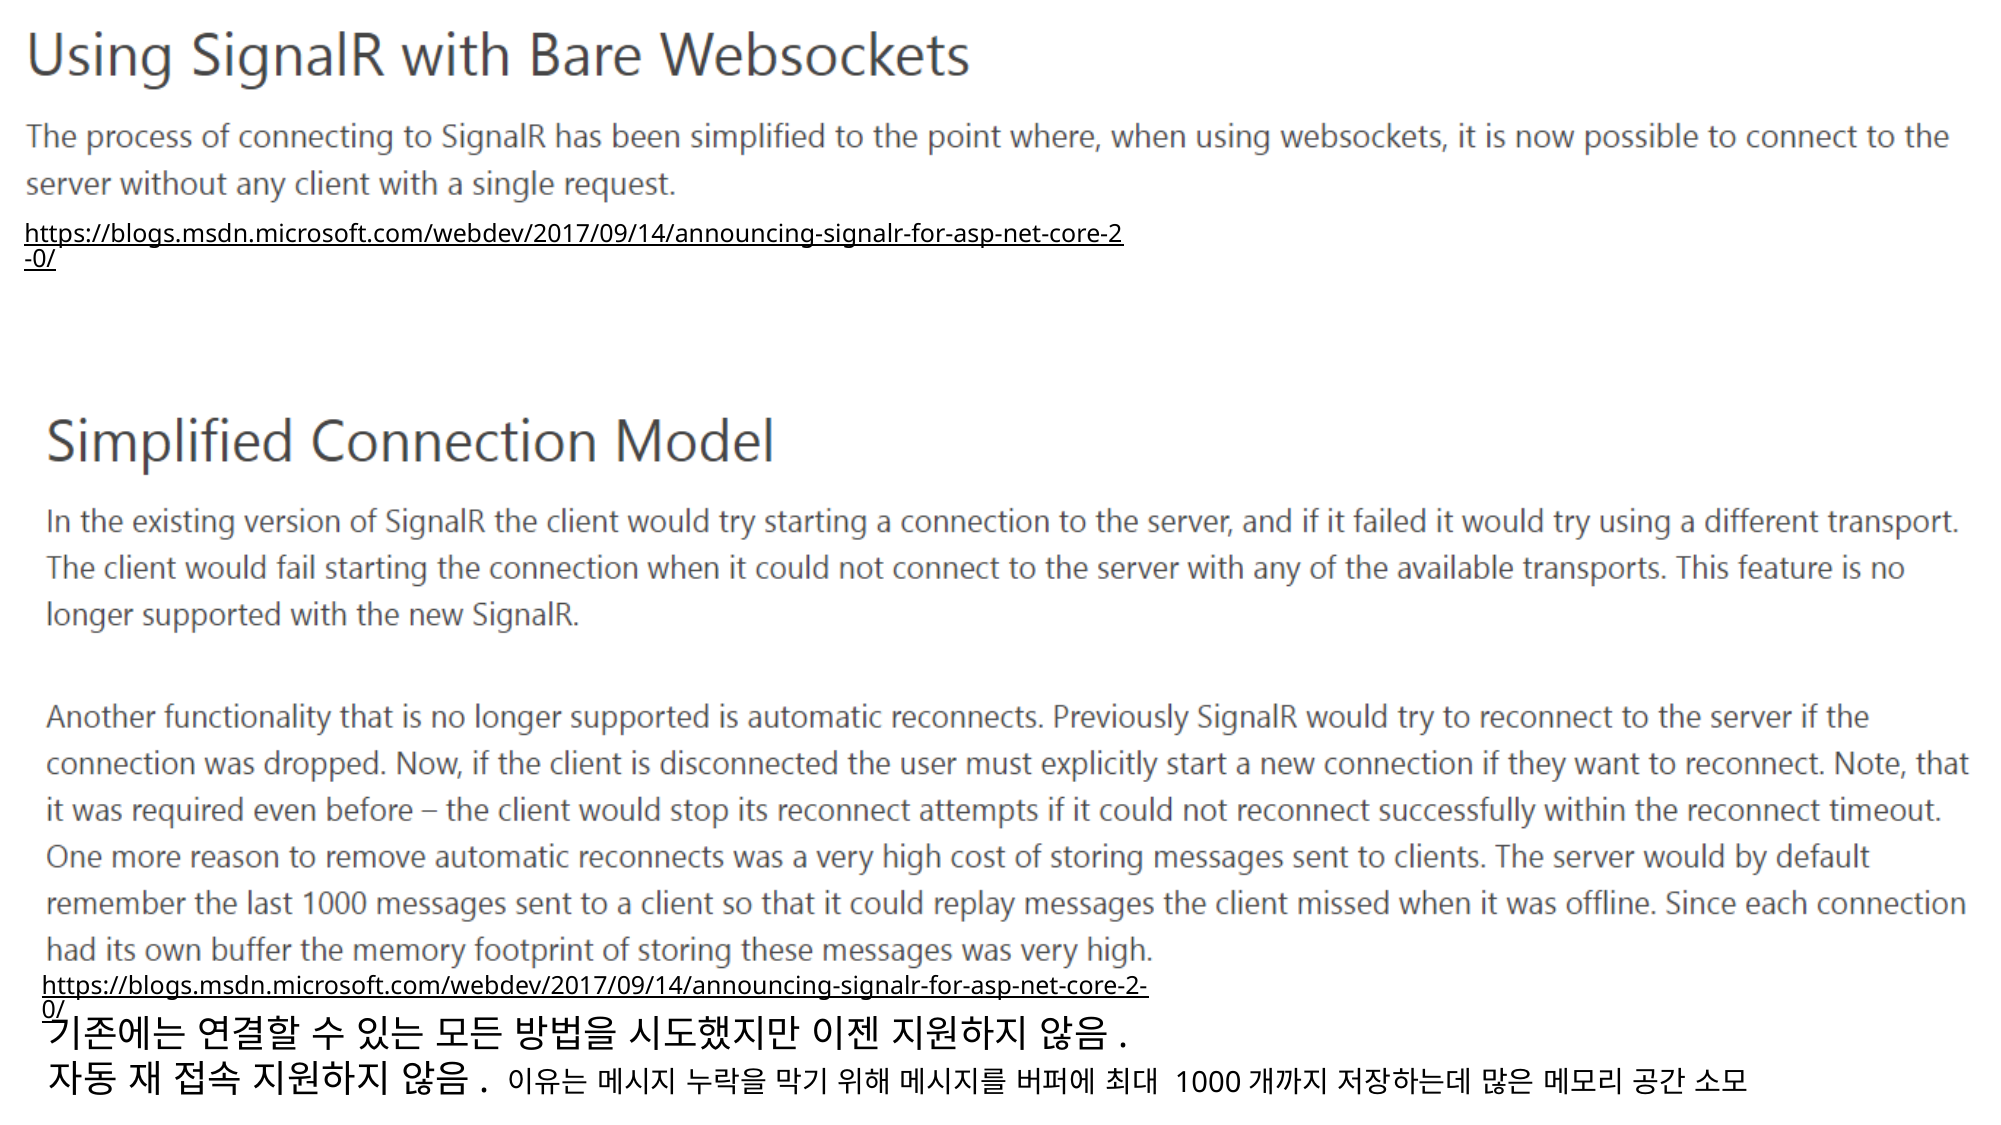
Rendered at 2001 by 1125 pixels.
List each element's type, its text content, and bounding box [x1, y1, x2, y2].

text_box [26, 403, 1986, 1110]
picture [0, 1, 1998, 224]
text_box https://blogs.msdn.microsoft.com/webdev/2017/09/14/announcing-signalr-for-asp-net-core-2-0/ [9, 224, 1142, 289]
